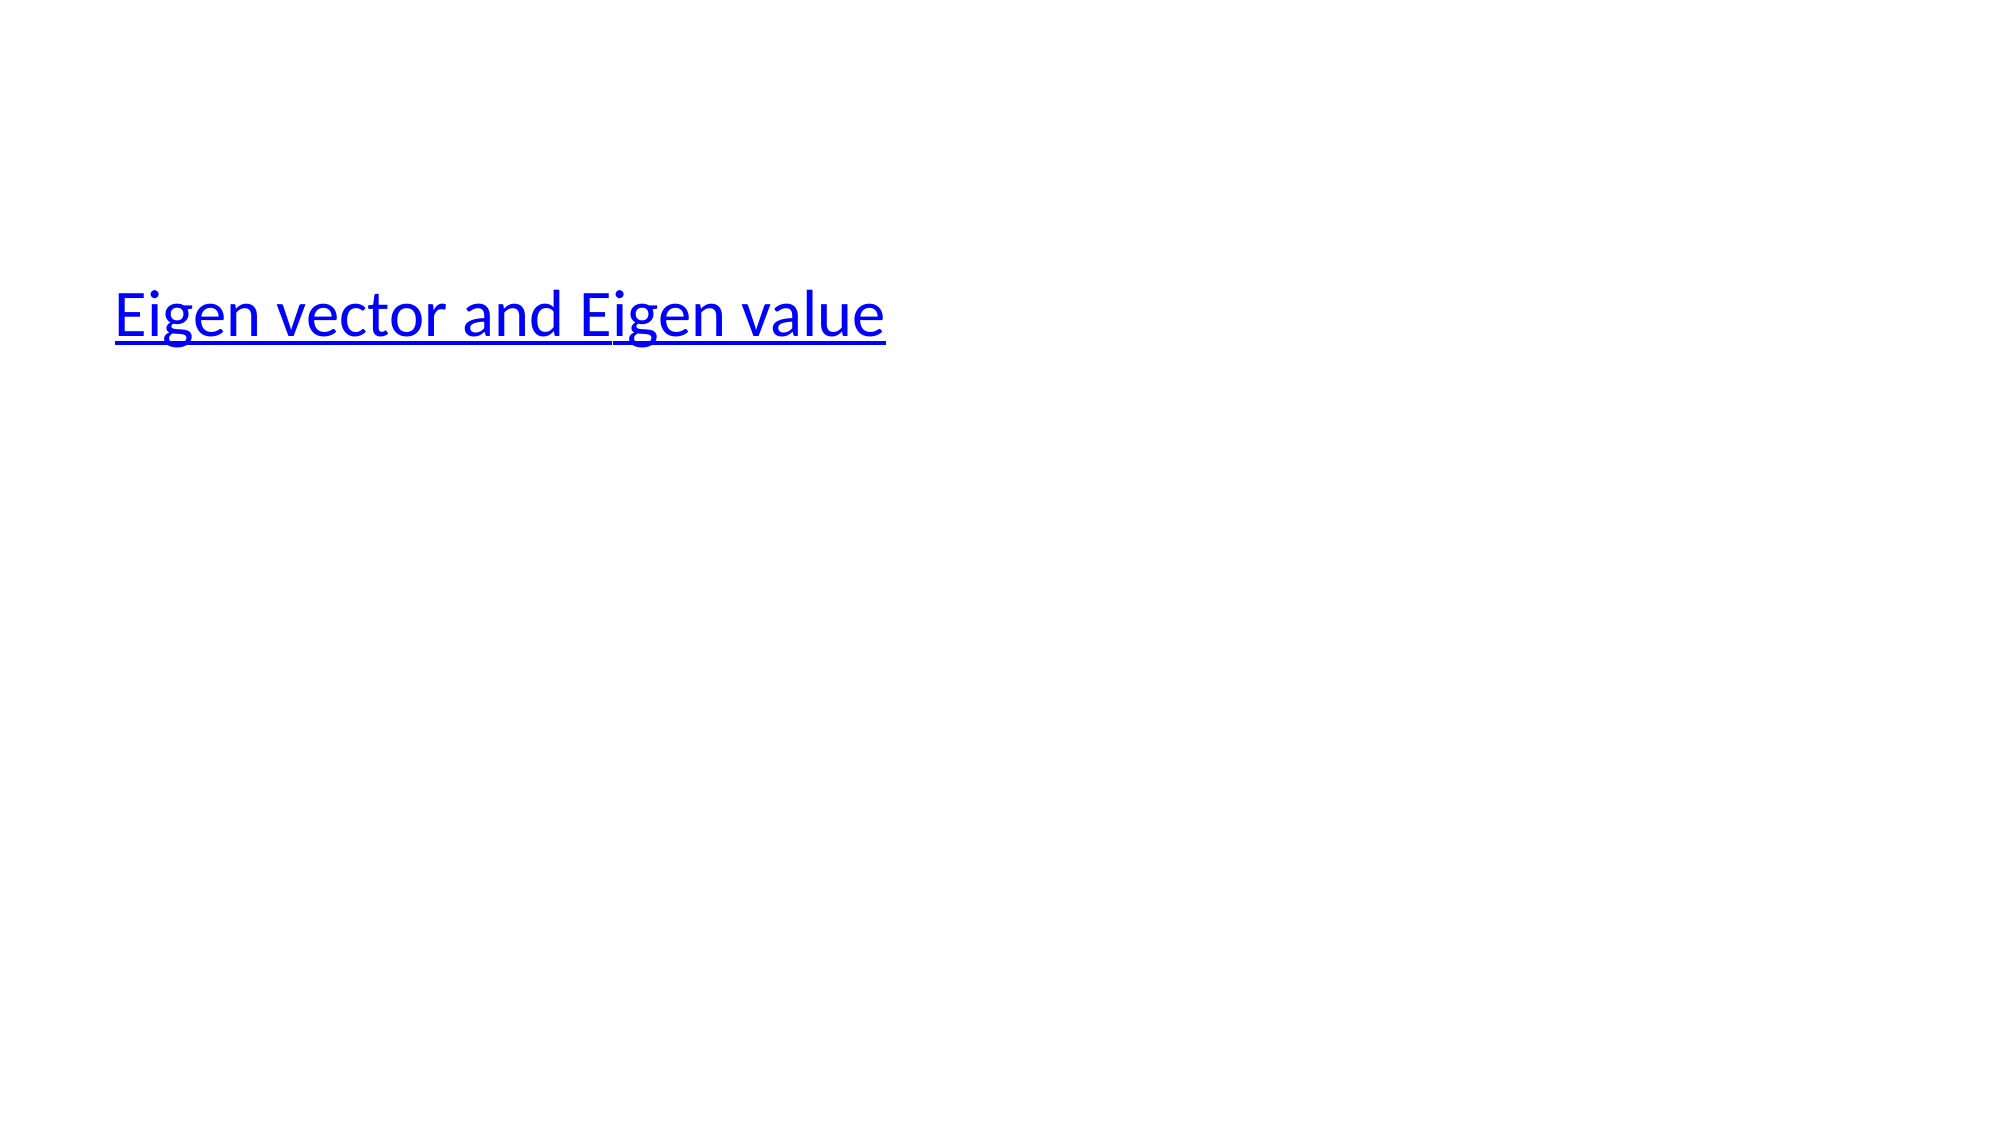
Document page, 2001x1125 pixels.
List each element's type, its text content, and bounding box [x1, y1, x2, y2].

list Eigen vector and Eigen value [99, 262, 1900, 1005]
